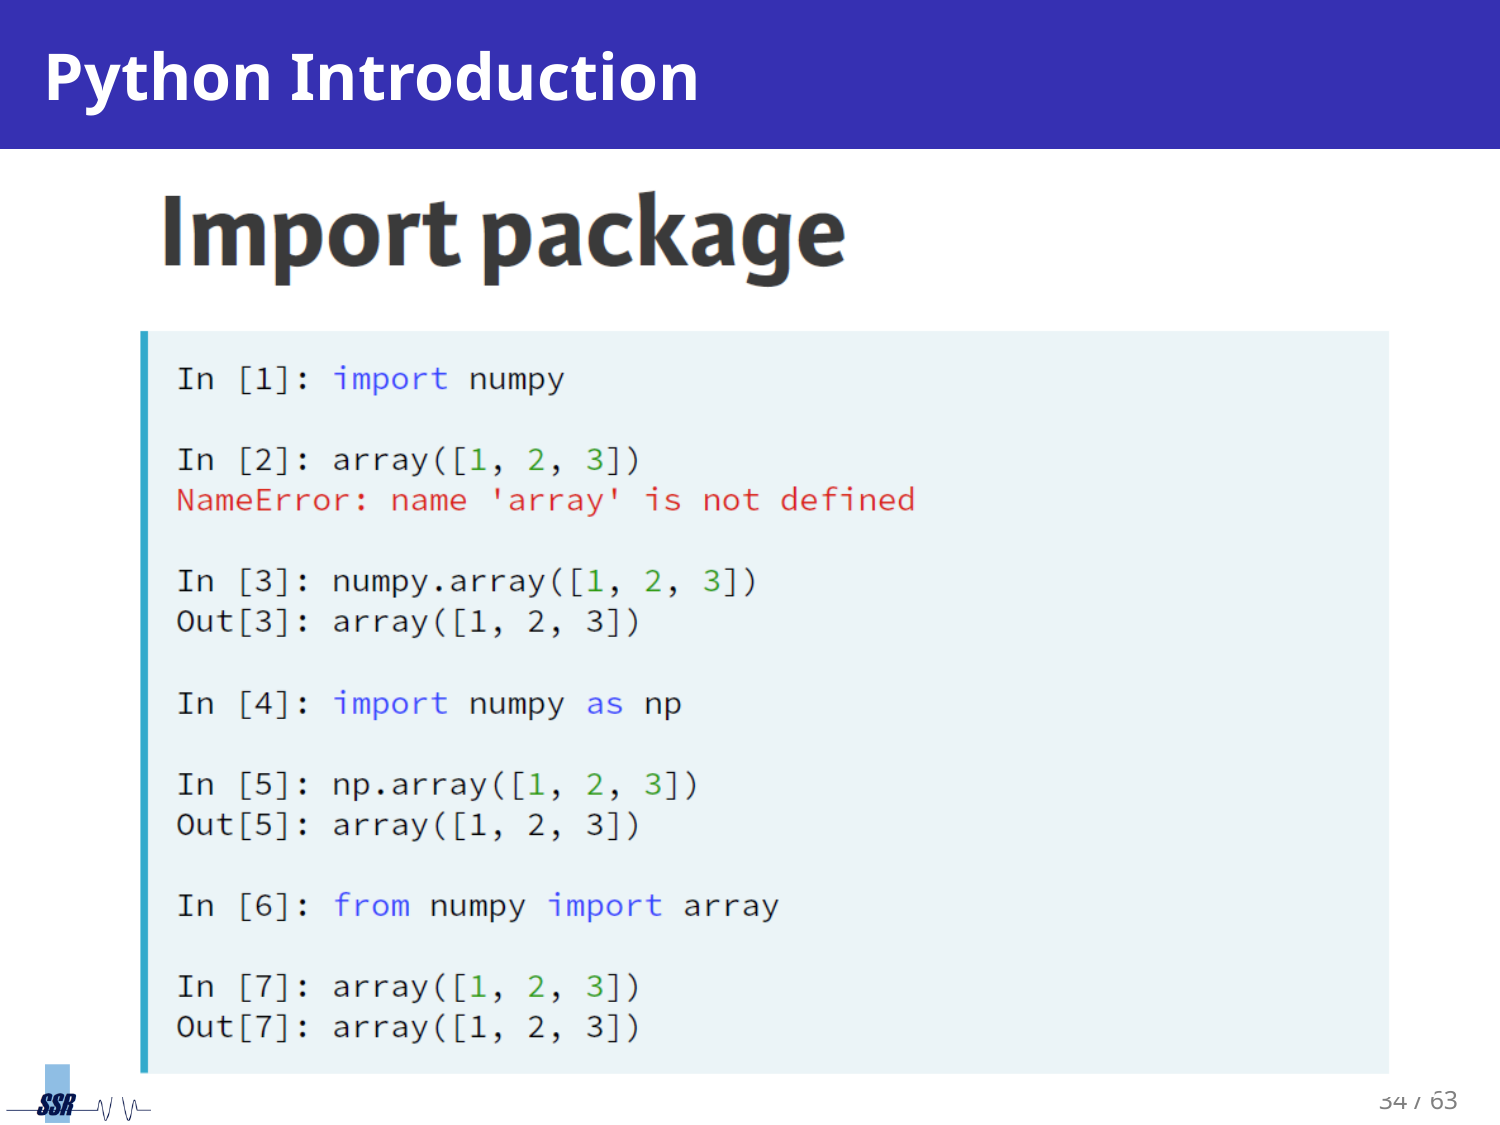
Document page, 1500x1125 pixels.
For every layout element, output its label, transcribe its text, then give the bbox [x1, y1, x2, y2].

title Python Introduction [0, 0, 1500, 151]
picture [1, 172, 1435, 1125]
